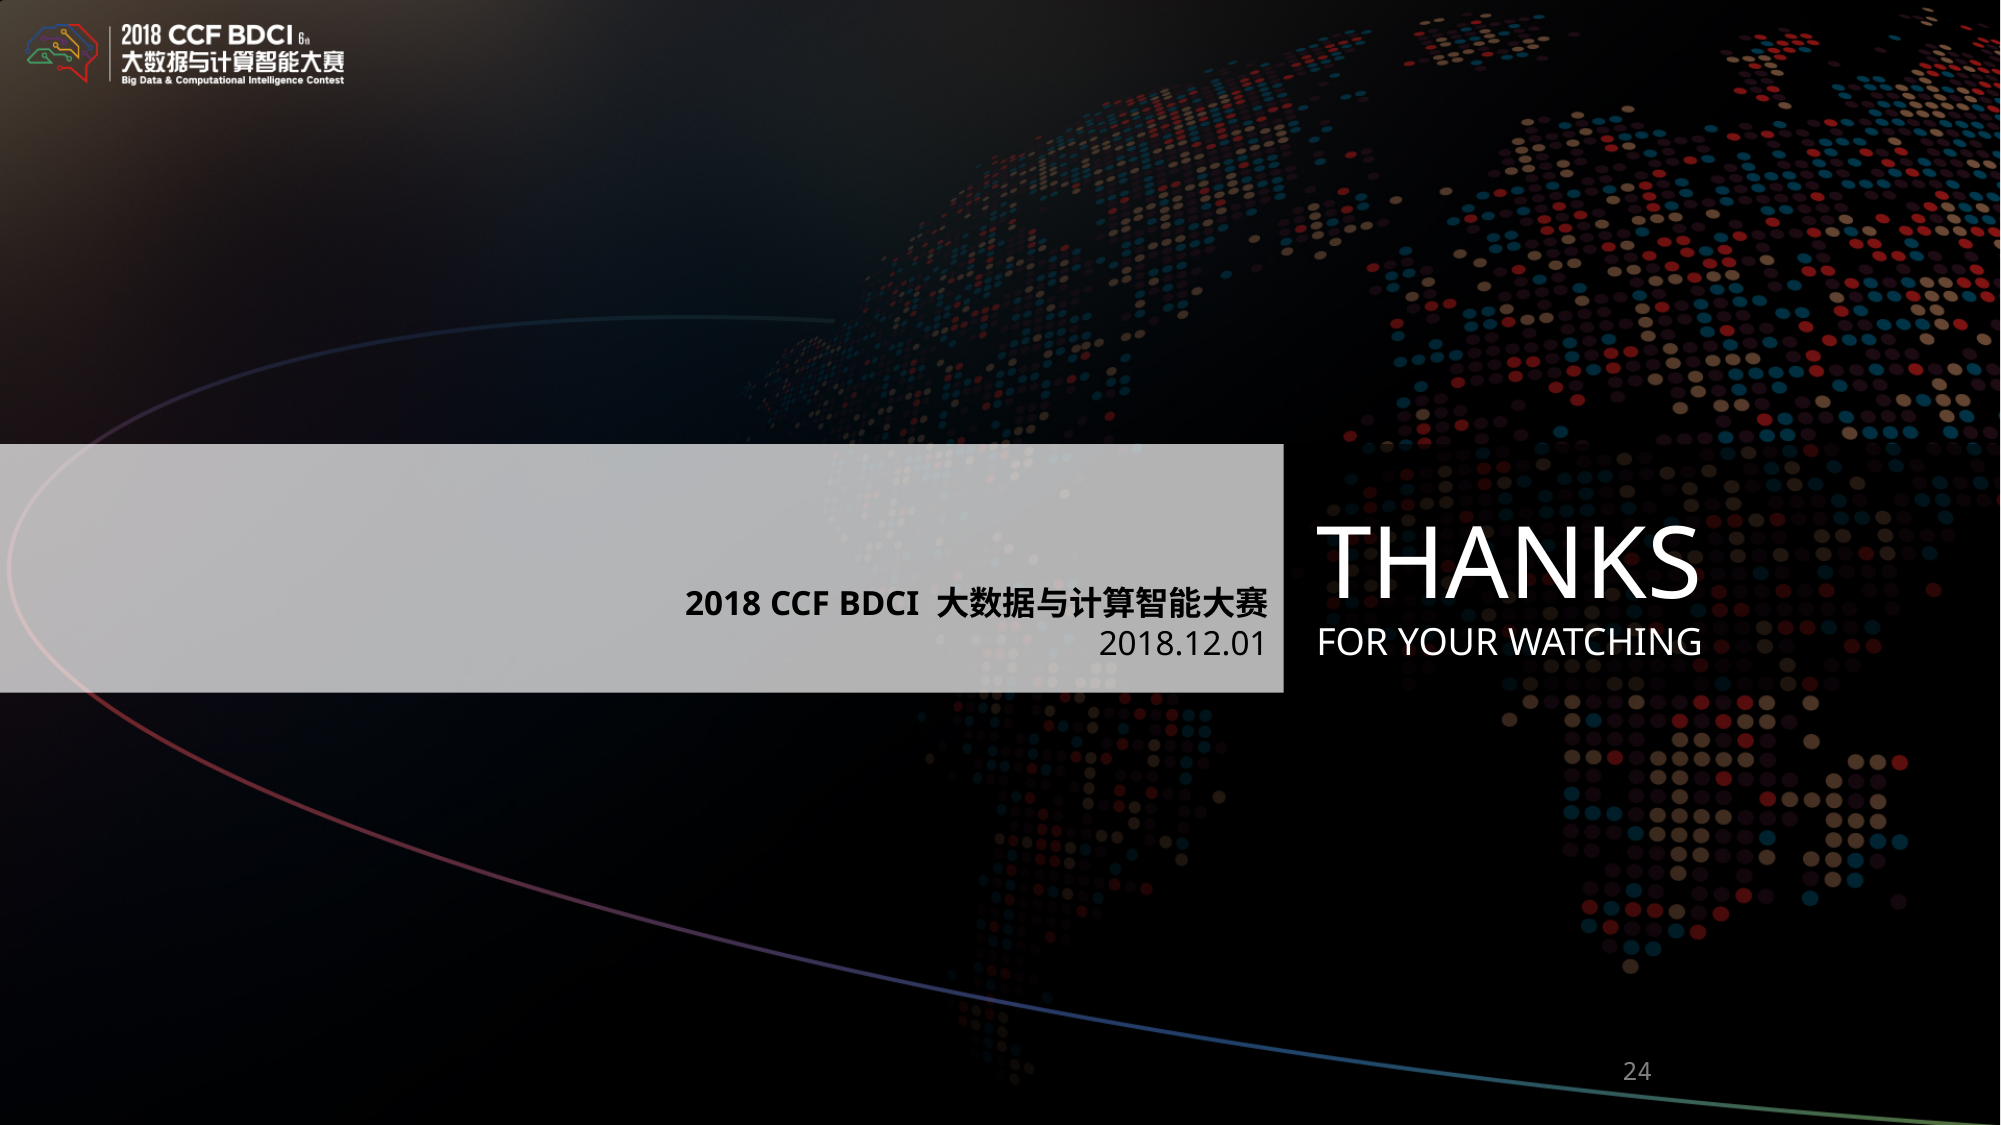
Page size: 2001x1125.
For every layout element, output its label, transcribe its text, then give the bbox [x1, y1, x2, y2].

picture [0, 0, 2001, 1125]
slide_number 24 [1412, 1042, 1863, 1103]
text_box [1285, 443, 2000, 694]
text_box 2018 CCF BDCI 大数据与计算智能大赛 2018.12.01 [278, 574, 1284, 670]
text_box [0, 443, 1285, 694]
text_box THANKS [1301, 491, 1957, 610]
text_box FOR YOUR WATCHING [1301, 610, 1957, 670]
